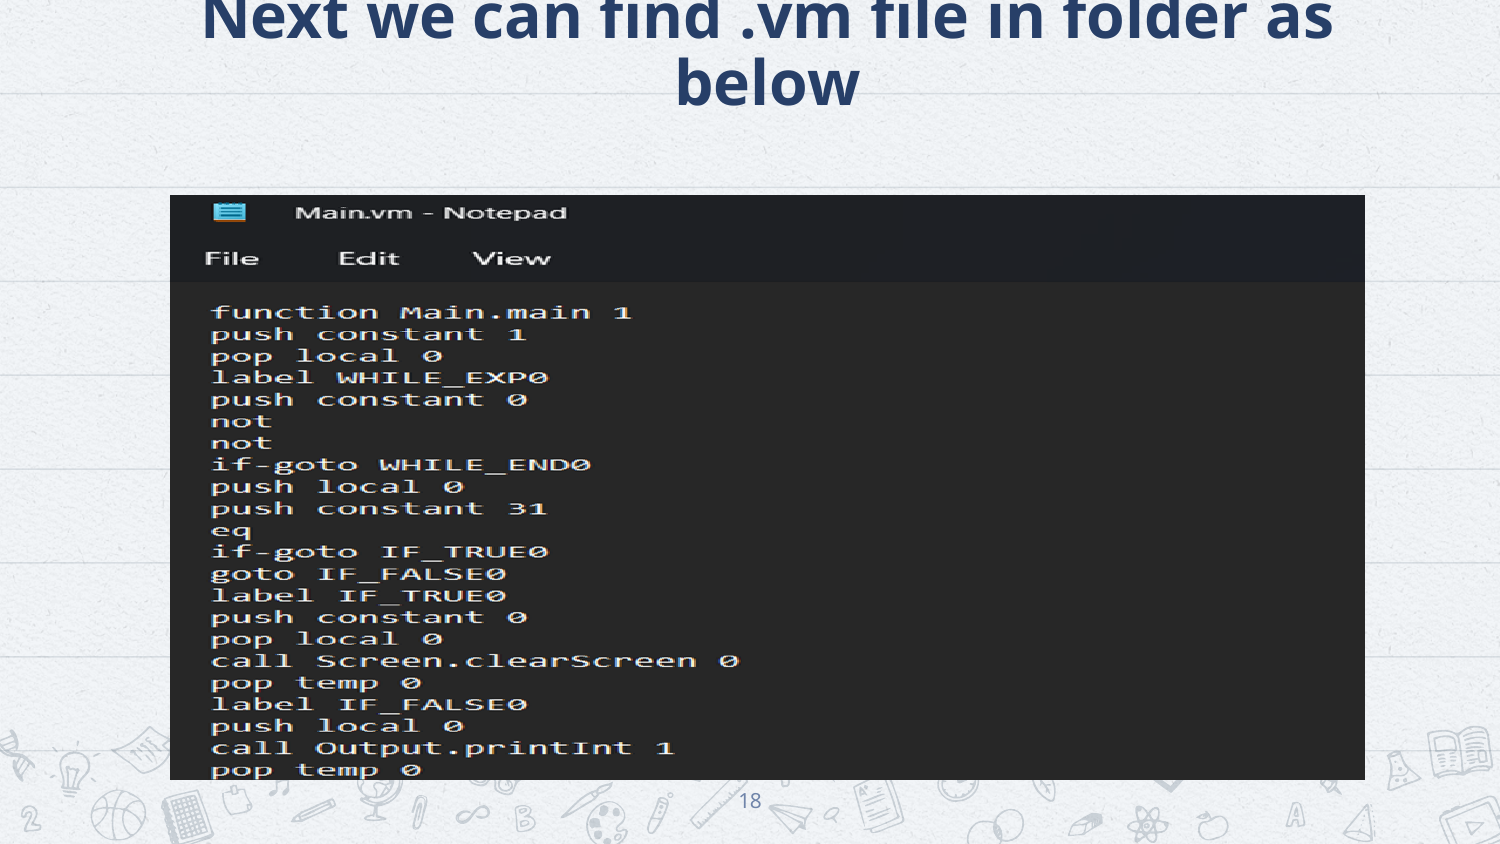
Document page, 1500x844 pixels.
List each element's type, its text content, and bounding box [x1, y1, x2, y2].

picture [0, 0, 1500, 844]
slide_number 18 [705, 788, 795, 825]
title Next we can find .vm file in folder as below [186, 29, 1349, 120]
